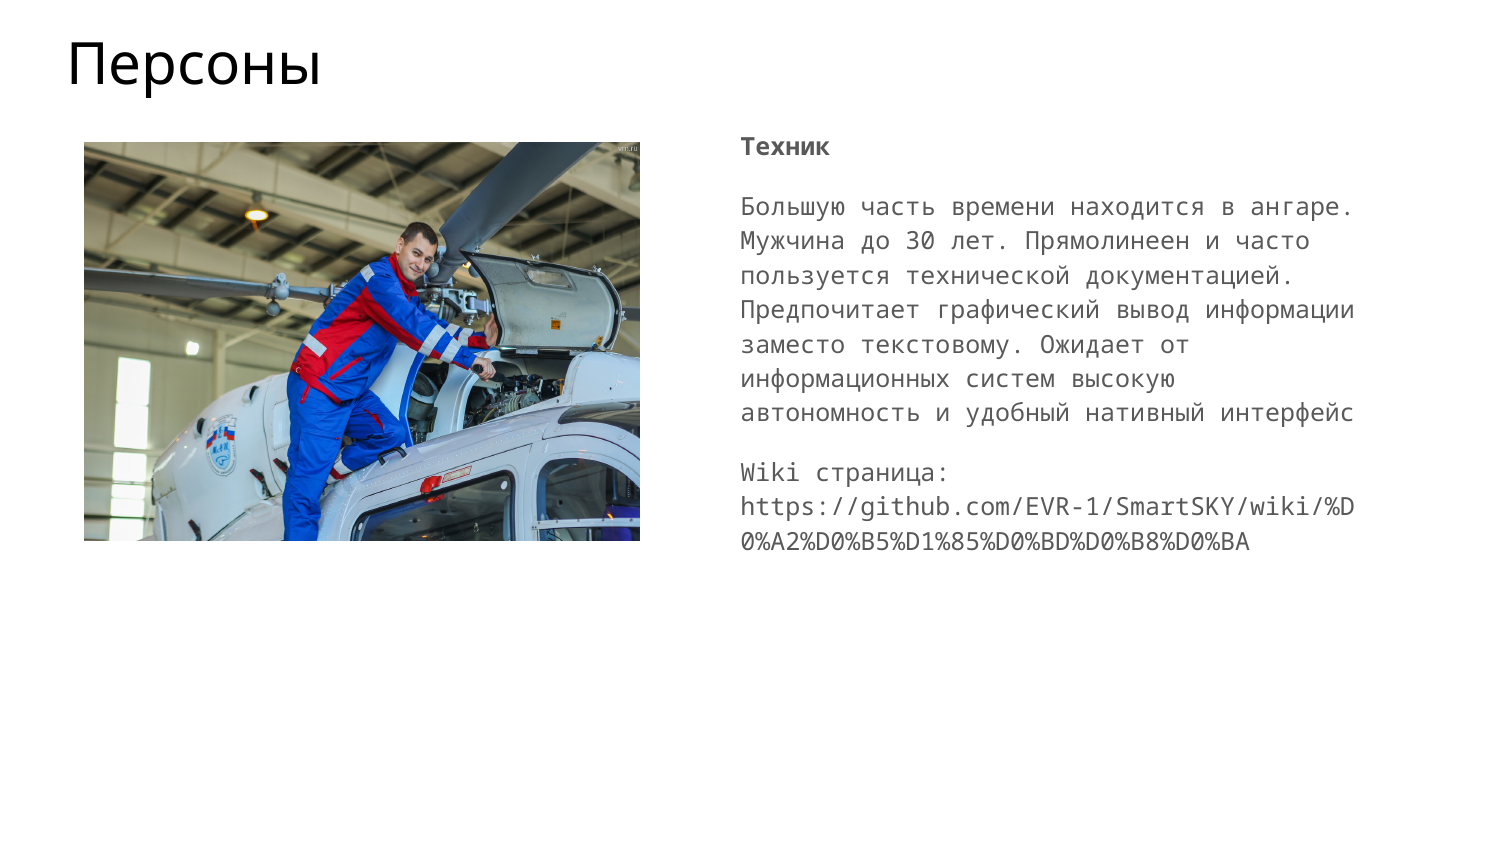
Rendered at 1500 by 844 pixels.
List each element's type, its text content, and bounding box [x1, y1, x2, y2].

title Персоны [51, 11, 1449, 106]
list Техник Большую часть времени находится в ангаре. Мужчина до 30 лет. Прямолинеен и часто пользуется технической документацией. Предпочитает графический вывод информации заместо текстовому. Ожидает от информационных систем высокую автономность и удобный нативный интерфейс Wiki страница: https://github.com/EVR-1/SmartSKY/wiki/%D0%A2%D0%B5%D1%85%D0%BD%D0%B8%D0%BA [725, 111, 1372, 733]
picture [83, 142, 640, 541]
